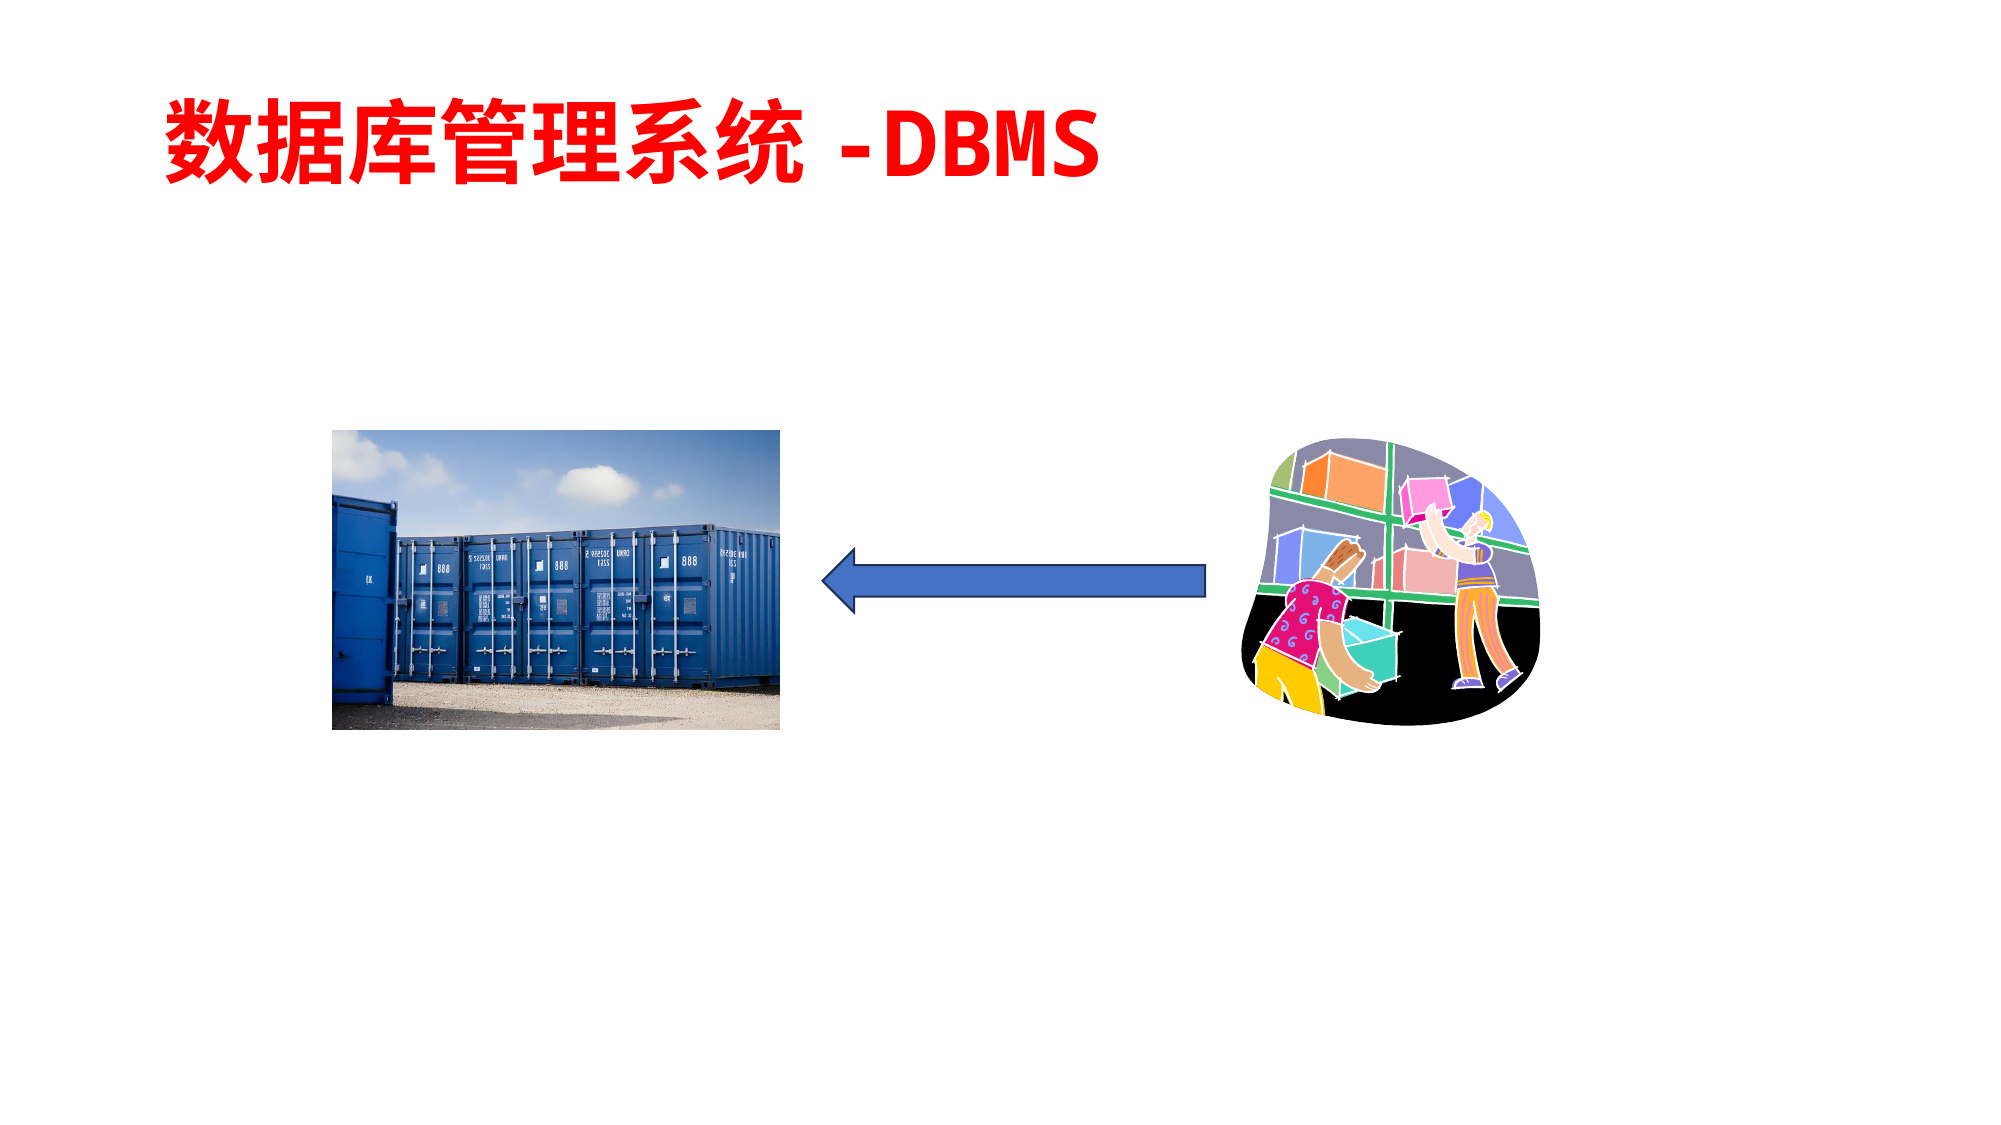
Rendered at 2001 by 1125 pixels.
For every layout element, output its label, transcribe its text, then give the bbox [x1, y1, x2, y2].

picture [1238, 434, 1545, 730]
picture [332, 430, 780, 730]
title 数据库管理系统-DBMS [148, 37, 1874, 256]
text_box [821, 546, 1207, 615]
